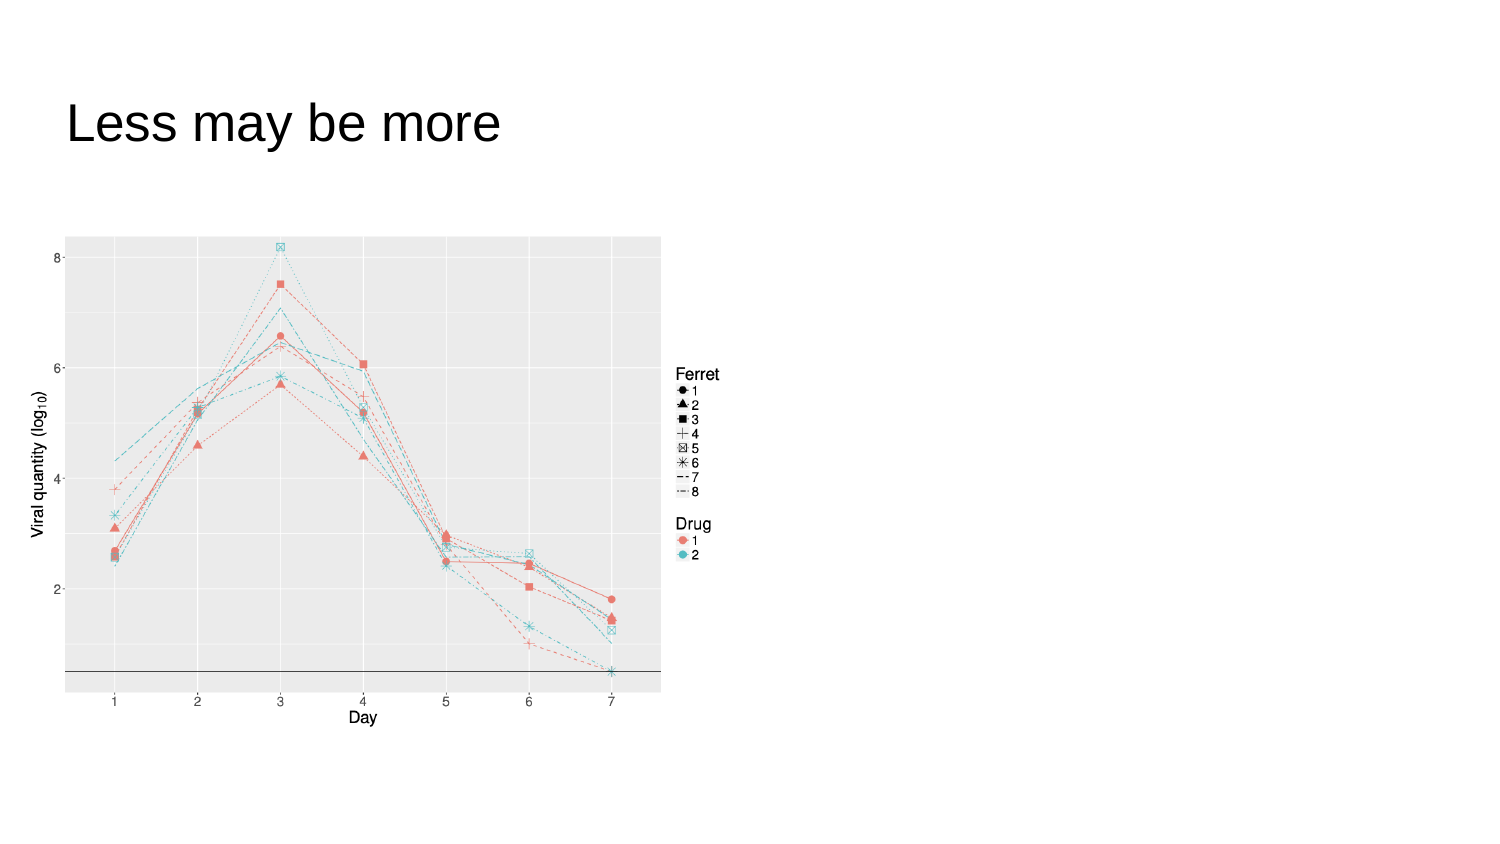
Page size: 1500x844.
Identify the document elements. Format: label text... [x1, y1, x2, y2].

picture [20, 224, 731, 734]
title Less may be more [51, 72, 1449, 167]
